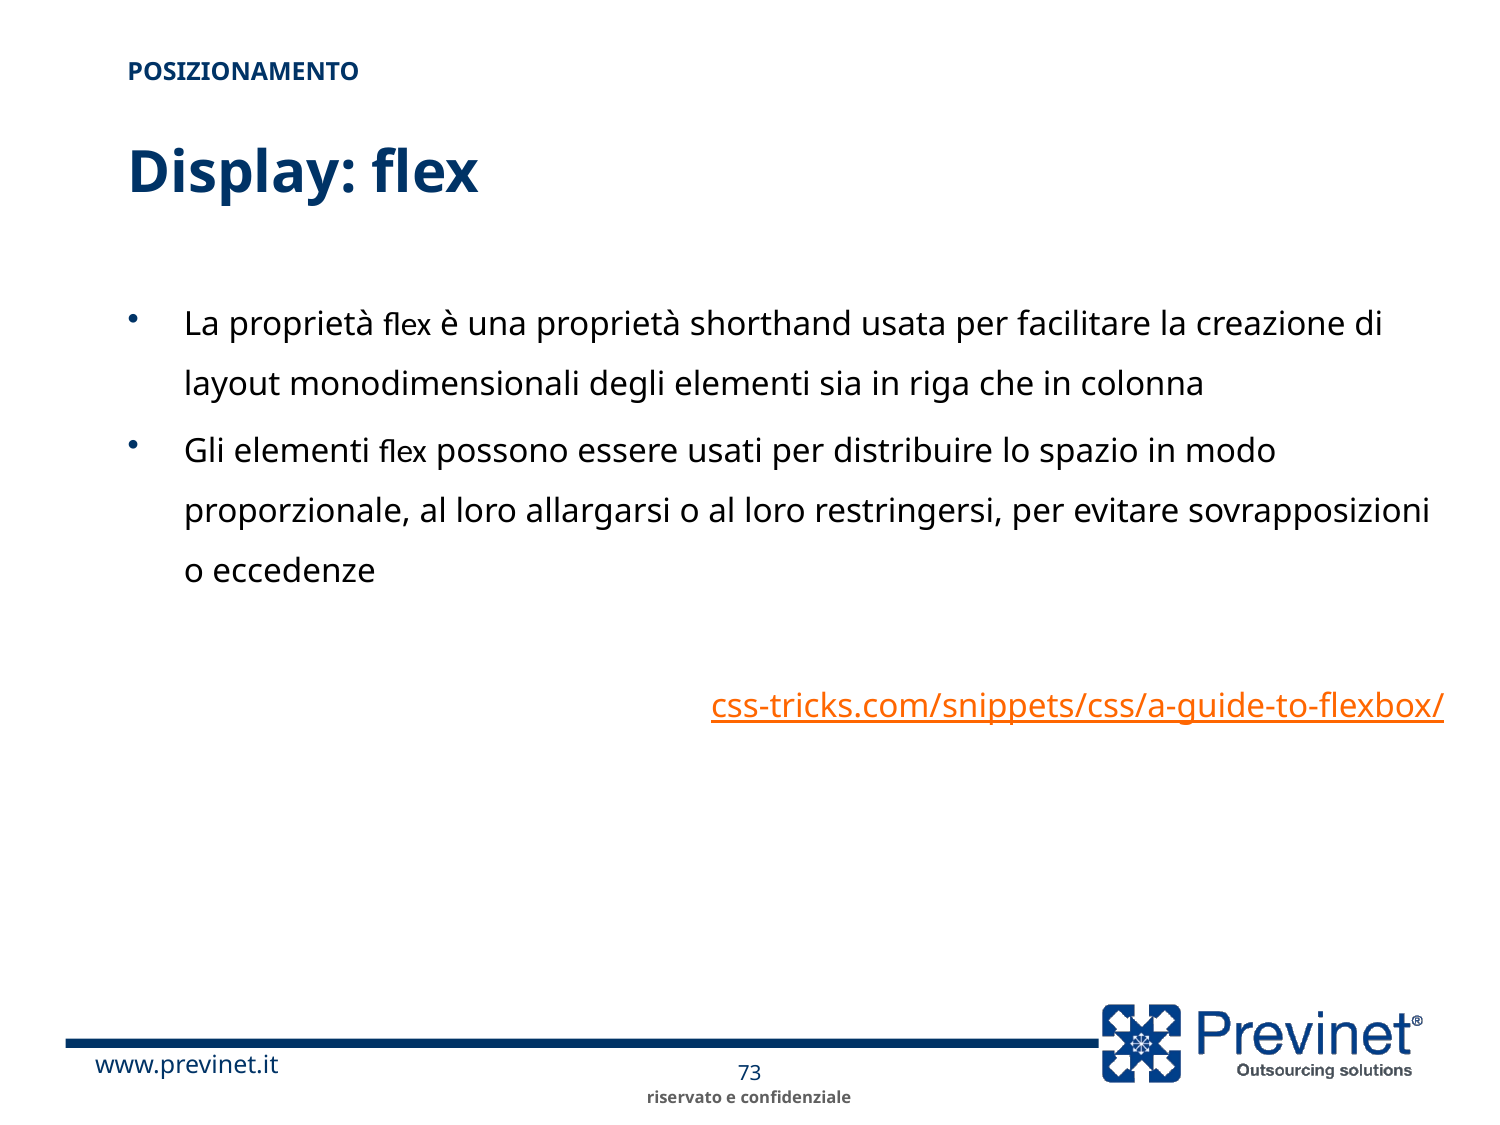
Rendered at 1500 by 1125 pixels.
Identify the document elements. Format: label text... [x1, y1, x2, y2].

text_box Posizionamento [112, 0, 1388, 164]
title Display: flex [112, 164, 1388, 263]
text_box La proprietà flex è una proprietà shorthand usata per facilitare la creazione di layout monodimensionali degli elementi sia in riga che in colonna Gli elementi flex possono essere usati per distribuire lo spazio in modo proporzionale, al loro allargarsi o al loro restringersi, per evitare sovrapposizioni o eccedenze css-tricks.com/snippets/css/a-guide-to-flexbox/ [112, 275, 1459, 1024]
picture [1099, 1024, 1438, 1087]
